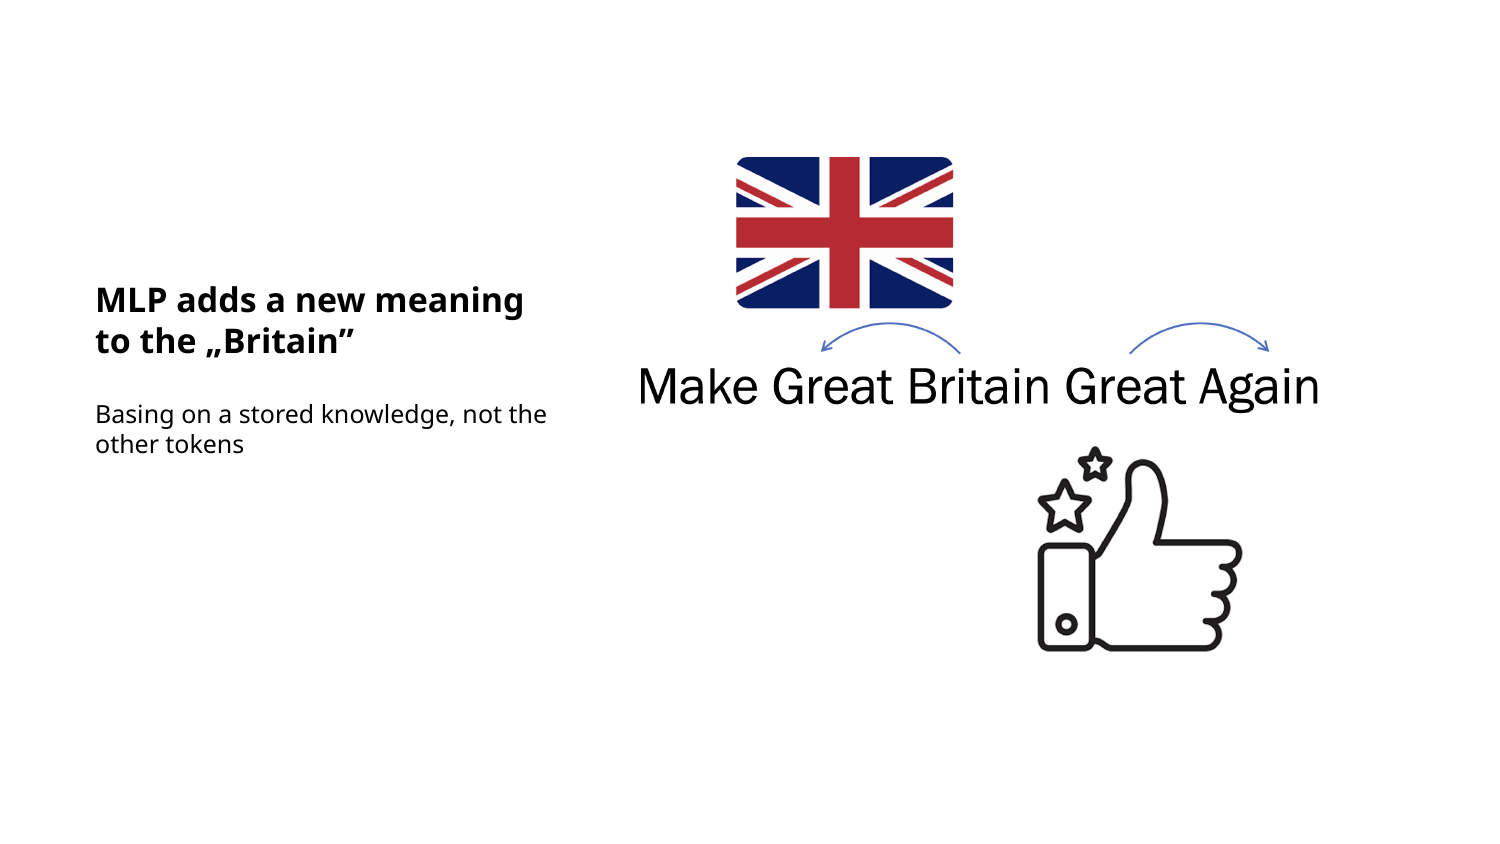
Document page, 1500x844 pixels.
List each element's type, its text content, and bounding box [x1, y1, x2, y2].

list Basing on a stored knowledge, not the other tokens [80, 391, 577, 706]
picture [609, 135, 1345, 656]
title MLP adds a new meaning to the „Britain” [80, 270, 577, 369]
